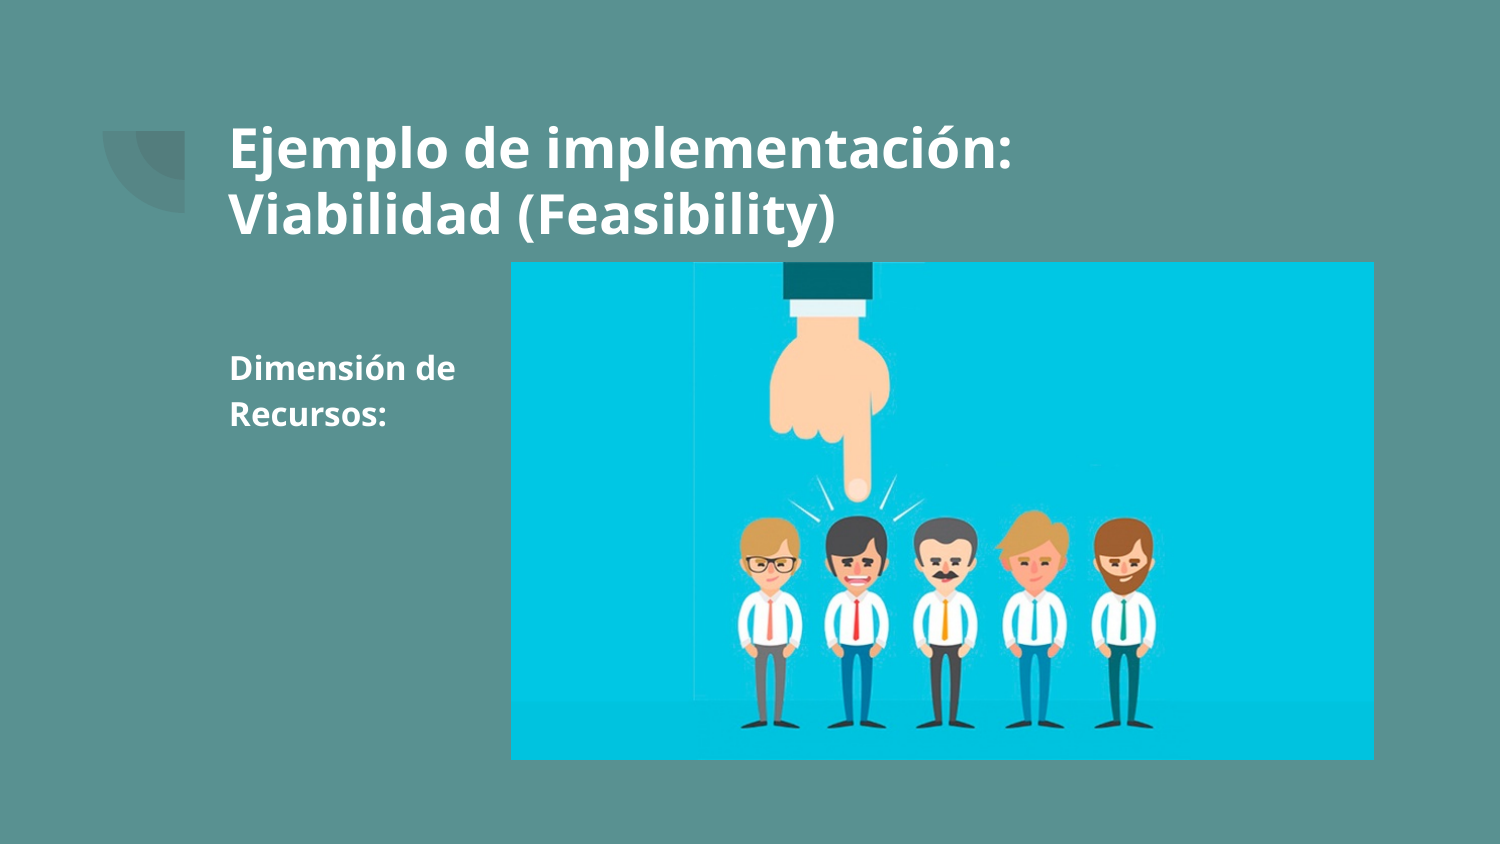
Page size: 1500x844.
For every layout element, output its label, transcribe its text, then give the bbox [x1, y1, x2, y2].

title Ejemplo de implementación: Viabilidad (Feasibility) [213, 98, 1368, 263]
picture [511, 261, 1374, 761]
list Dimensión de Recursos: [213, 326, 475, 744]
